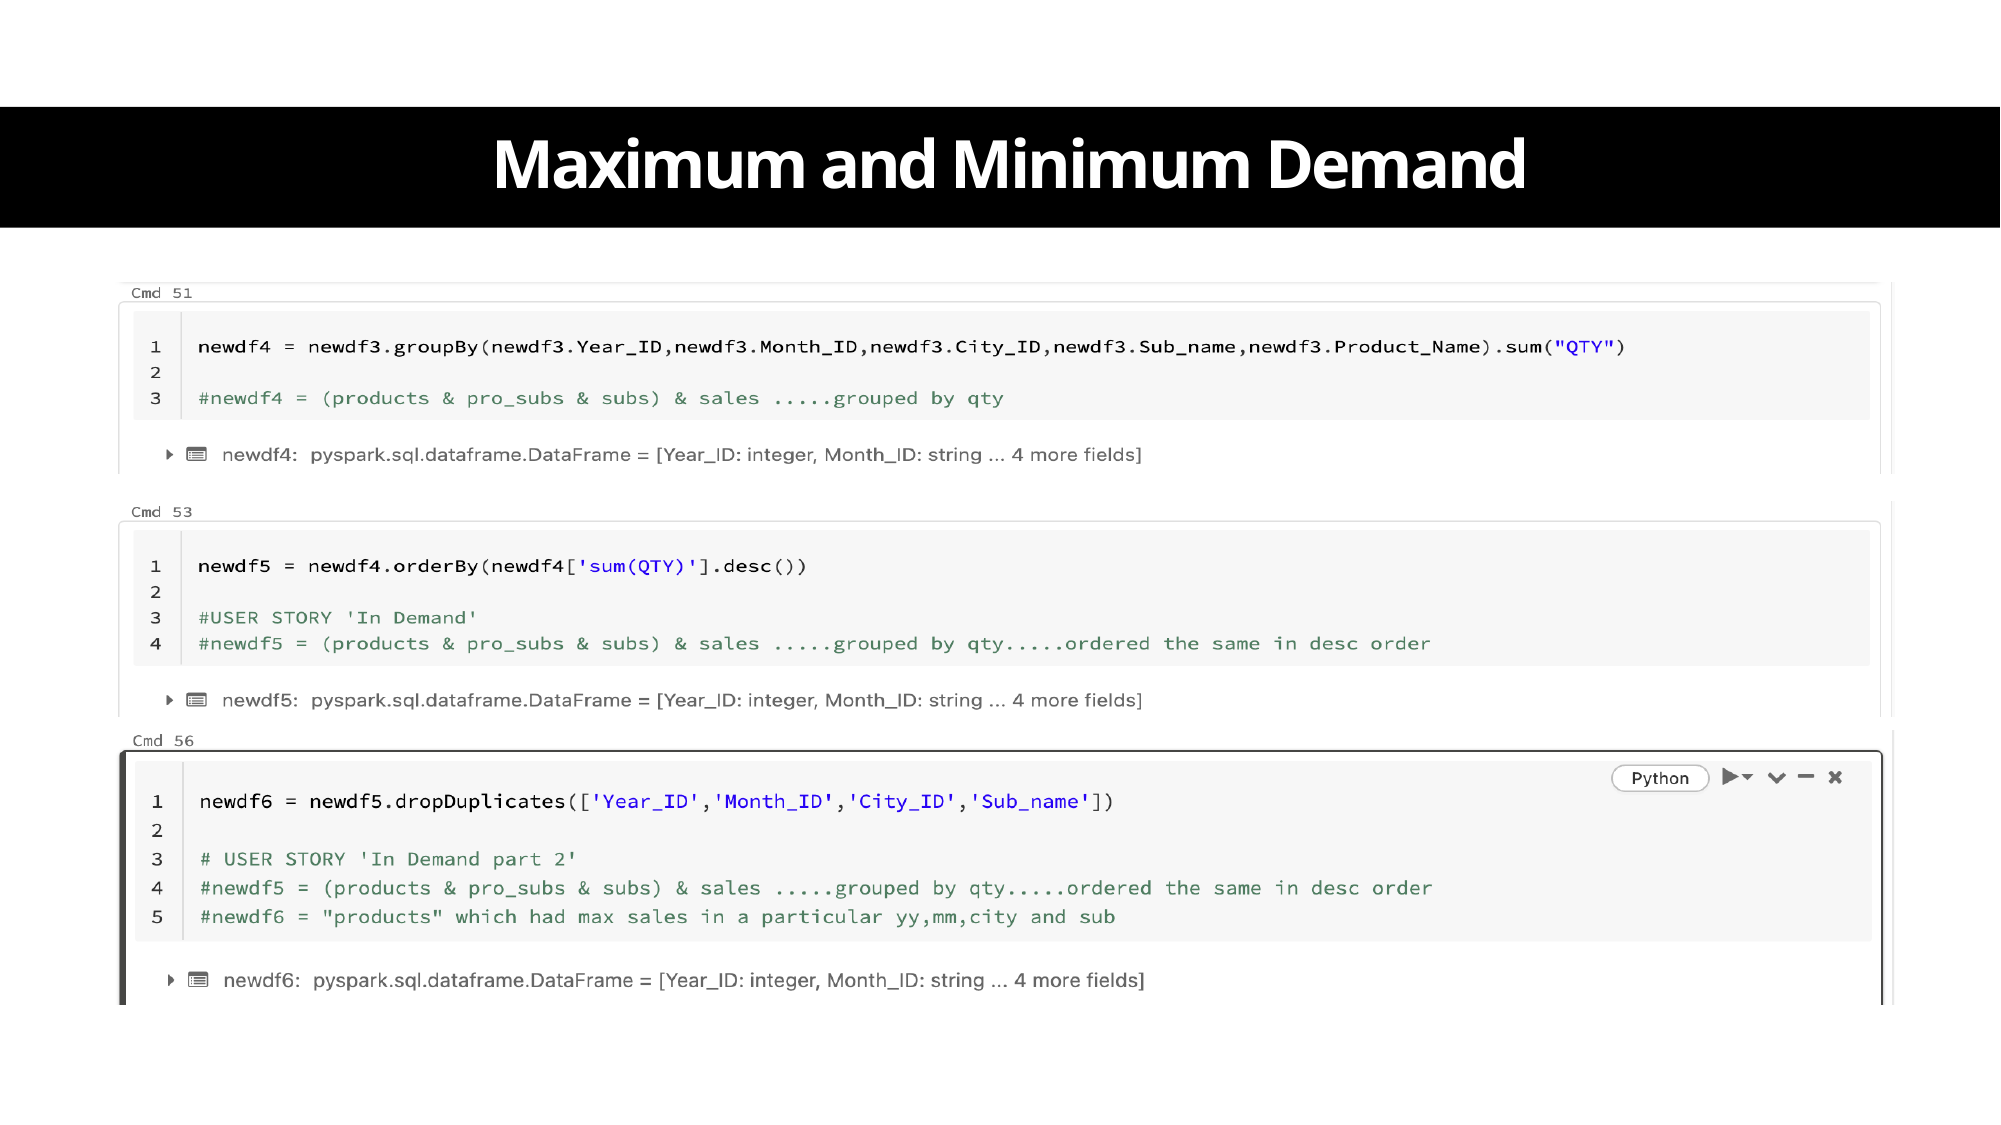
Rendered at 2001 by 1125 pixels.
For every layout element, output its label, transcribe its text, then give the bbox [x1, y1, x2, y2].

text_box [0, 106, 2000, 229]
picture [105, 501, 1895, 717]
title Maximum and Minimum Demand [91, 105, 1931, 228]
picture [105, 730, 1895, 1005]
picture [105, 282, 1895, 474]
